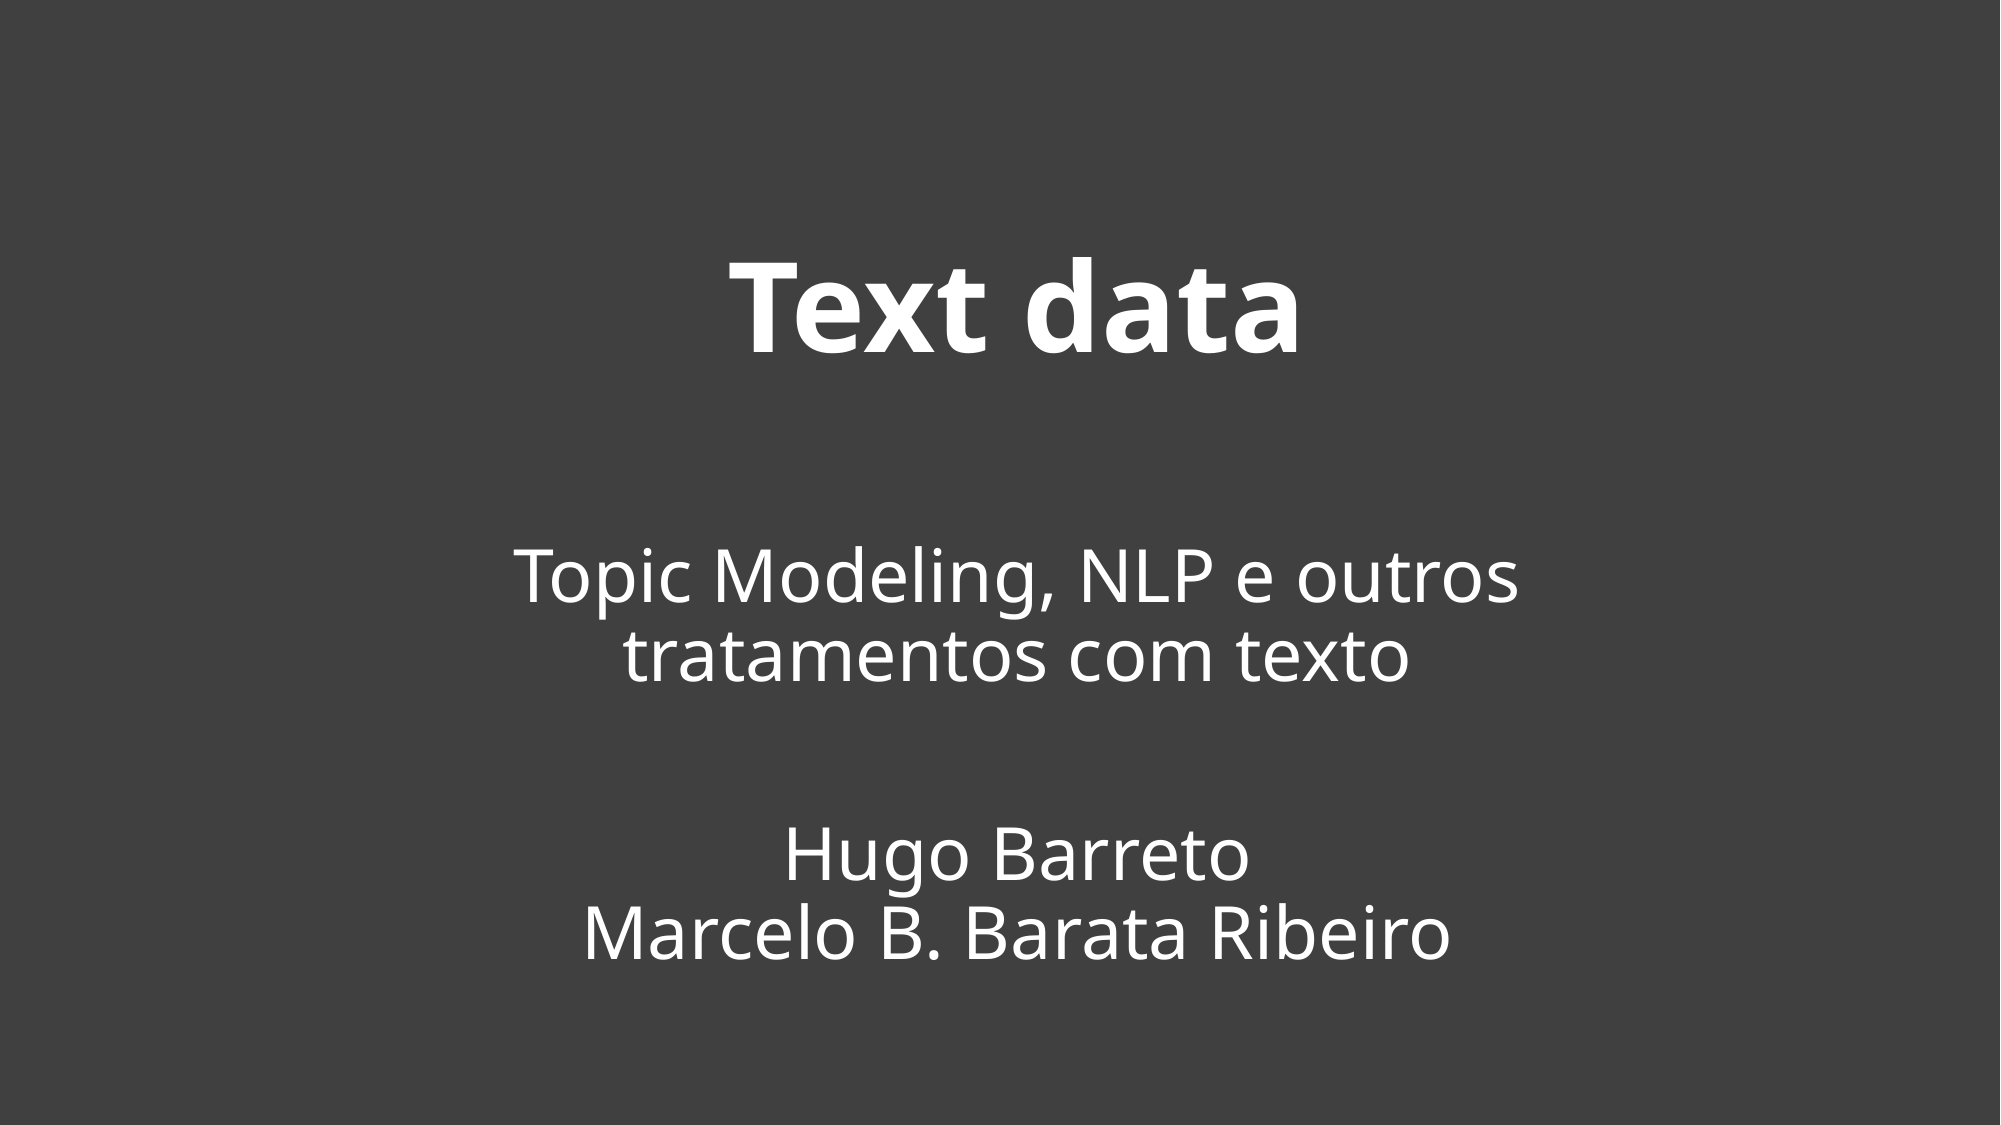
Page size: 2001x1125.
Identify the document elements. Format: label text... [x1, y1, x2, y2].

title Text data [261, 219, 1773, 393]
subtitle Topic Modeling, NLP e outros tratamentos com texto Hugo Barreto Marcelo B. Barata Ribeiro [323, 525, 1711, 991]
